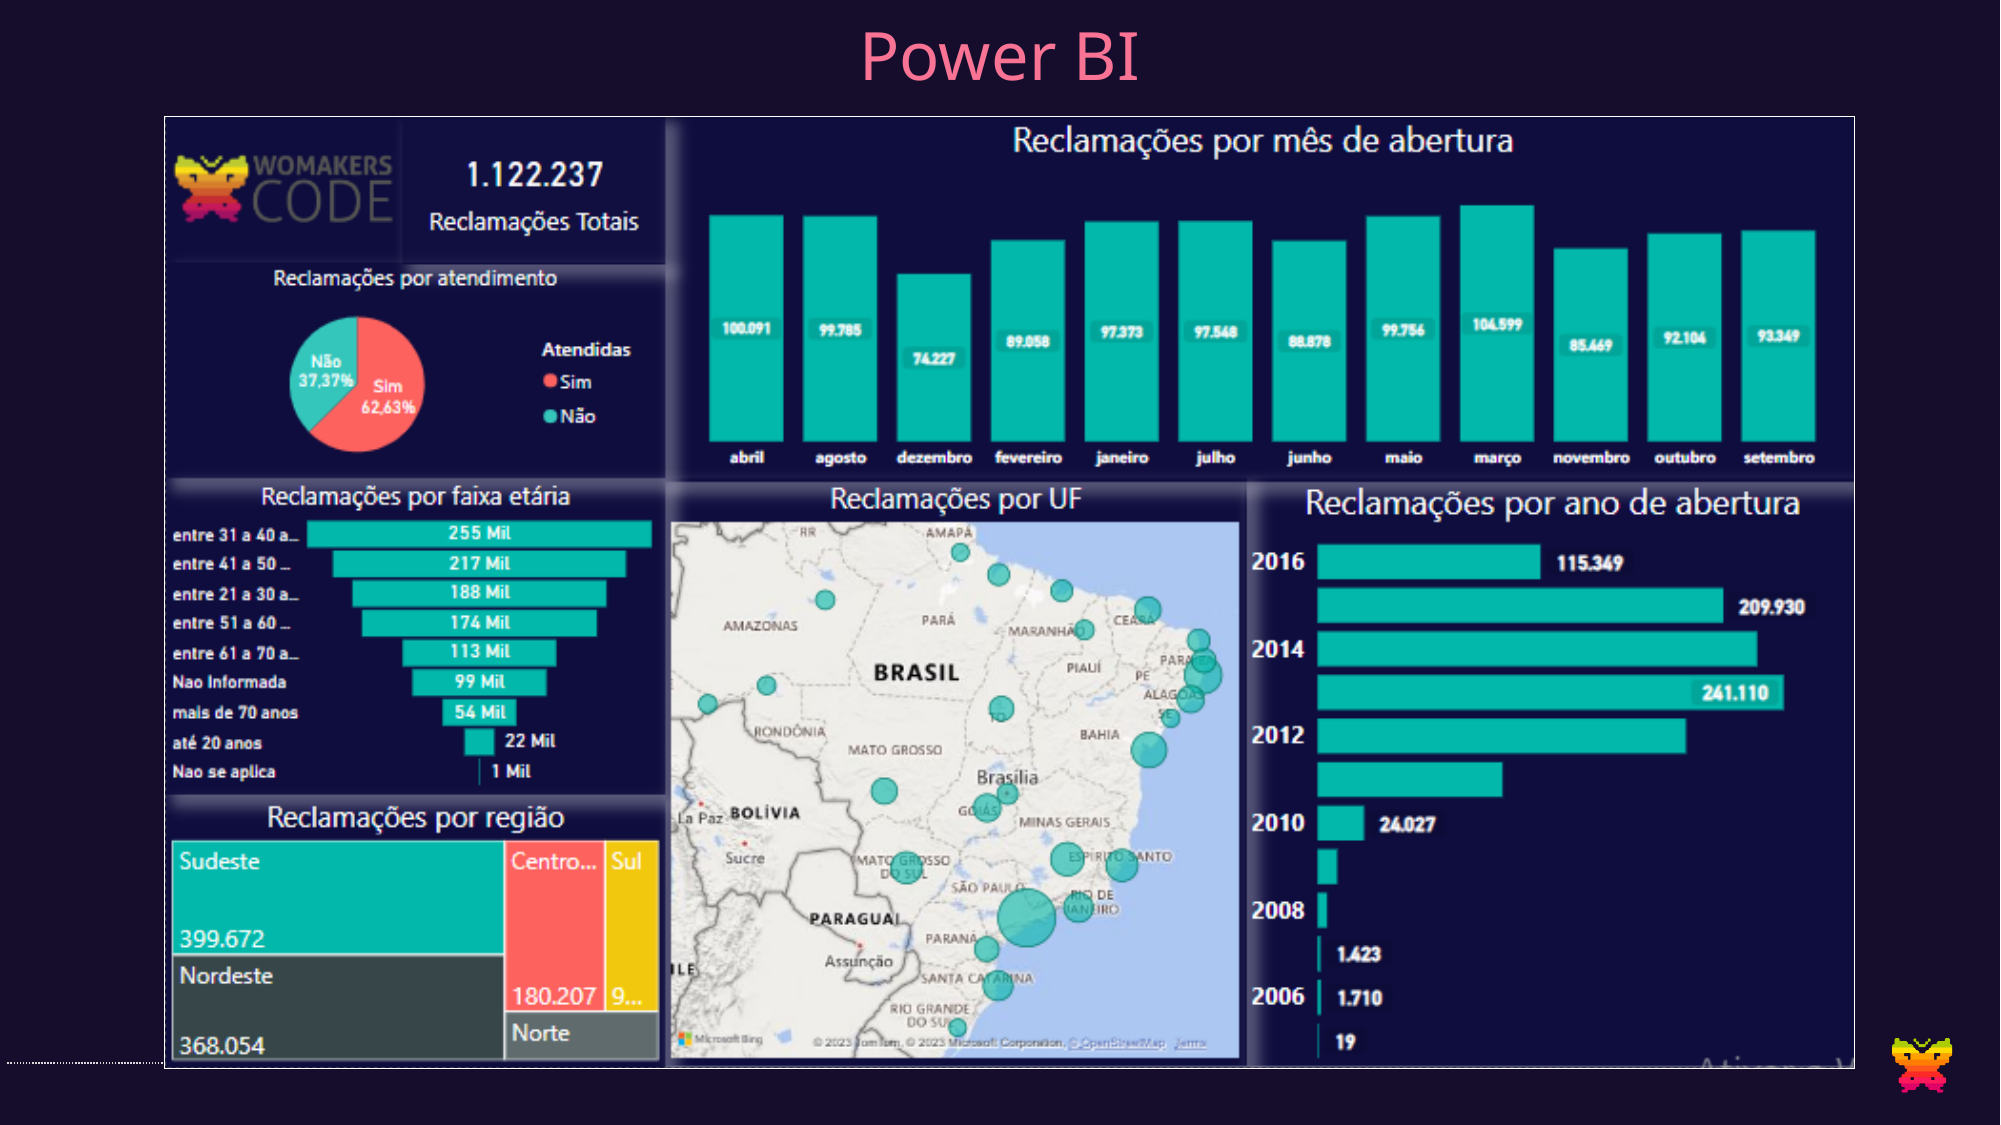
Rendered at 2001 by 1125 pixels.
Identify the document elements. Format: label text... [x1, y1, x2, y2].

picture [164, 116, 1855, 1069]
title Power BI [124, 22, 1876, 96]
picture [1892, 1034, 1956, 1093]
